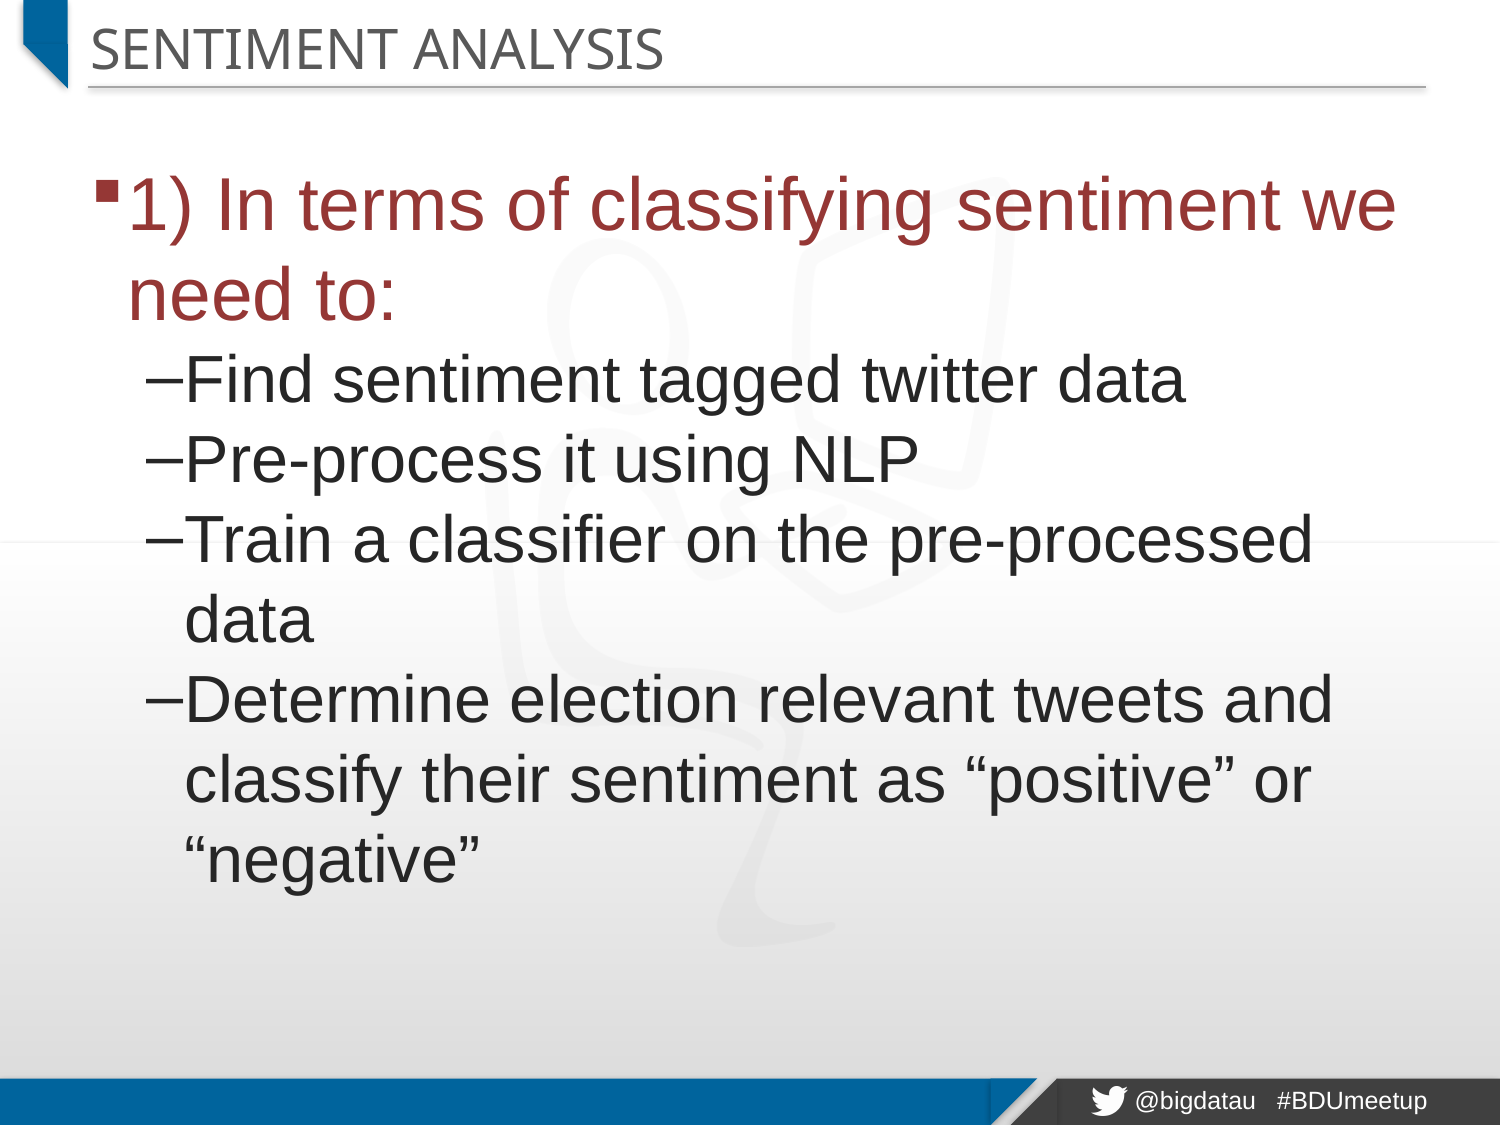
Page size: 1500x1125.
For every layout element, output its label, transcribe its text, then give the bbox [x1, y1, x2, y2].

title Sentiment analysis [75, 5, 1425, 89]
list 1) In terms of classifying sentiment we need to: Find sentiment tagged twitter data Pre-process it using NLP Train a classifier on the pre-processed data Determine election relevant tweets and classify their sentiment as “positive” or “negative” [75, 147, 1425, 1005]
picture [1091, 1086, 1128, 1116]
